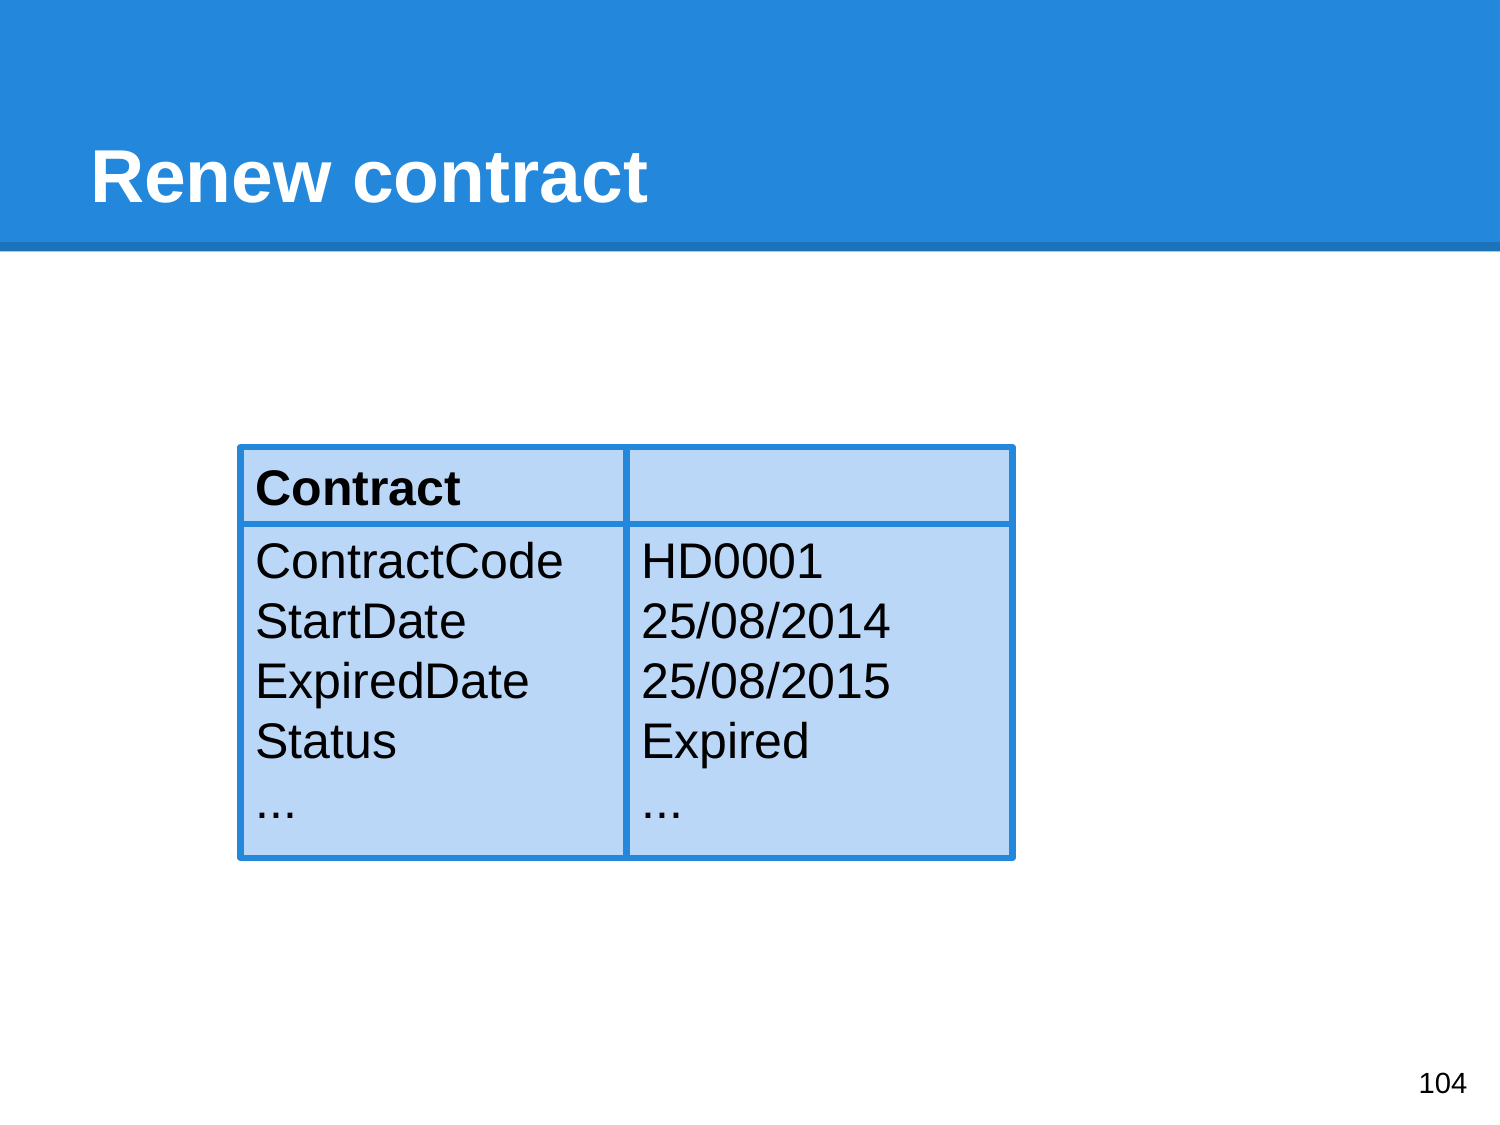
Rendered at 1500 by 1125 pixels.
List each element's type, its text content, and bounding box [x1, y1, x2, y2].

slide_number ‹#› [1403, 1038, 1494, 1125]
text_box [626, 446, 1013, 859]
title Renew contract [75, 45, 1425, 233]
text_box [240, 446, 625, 859]
